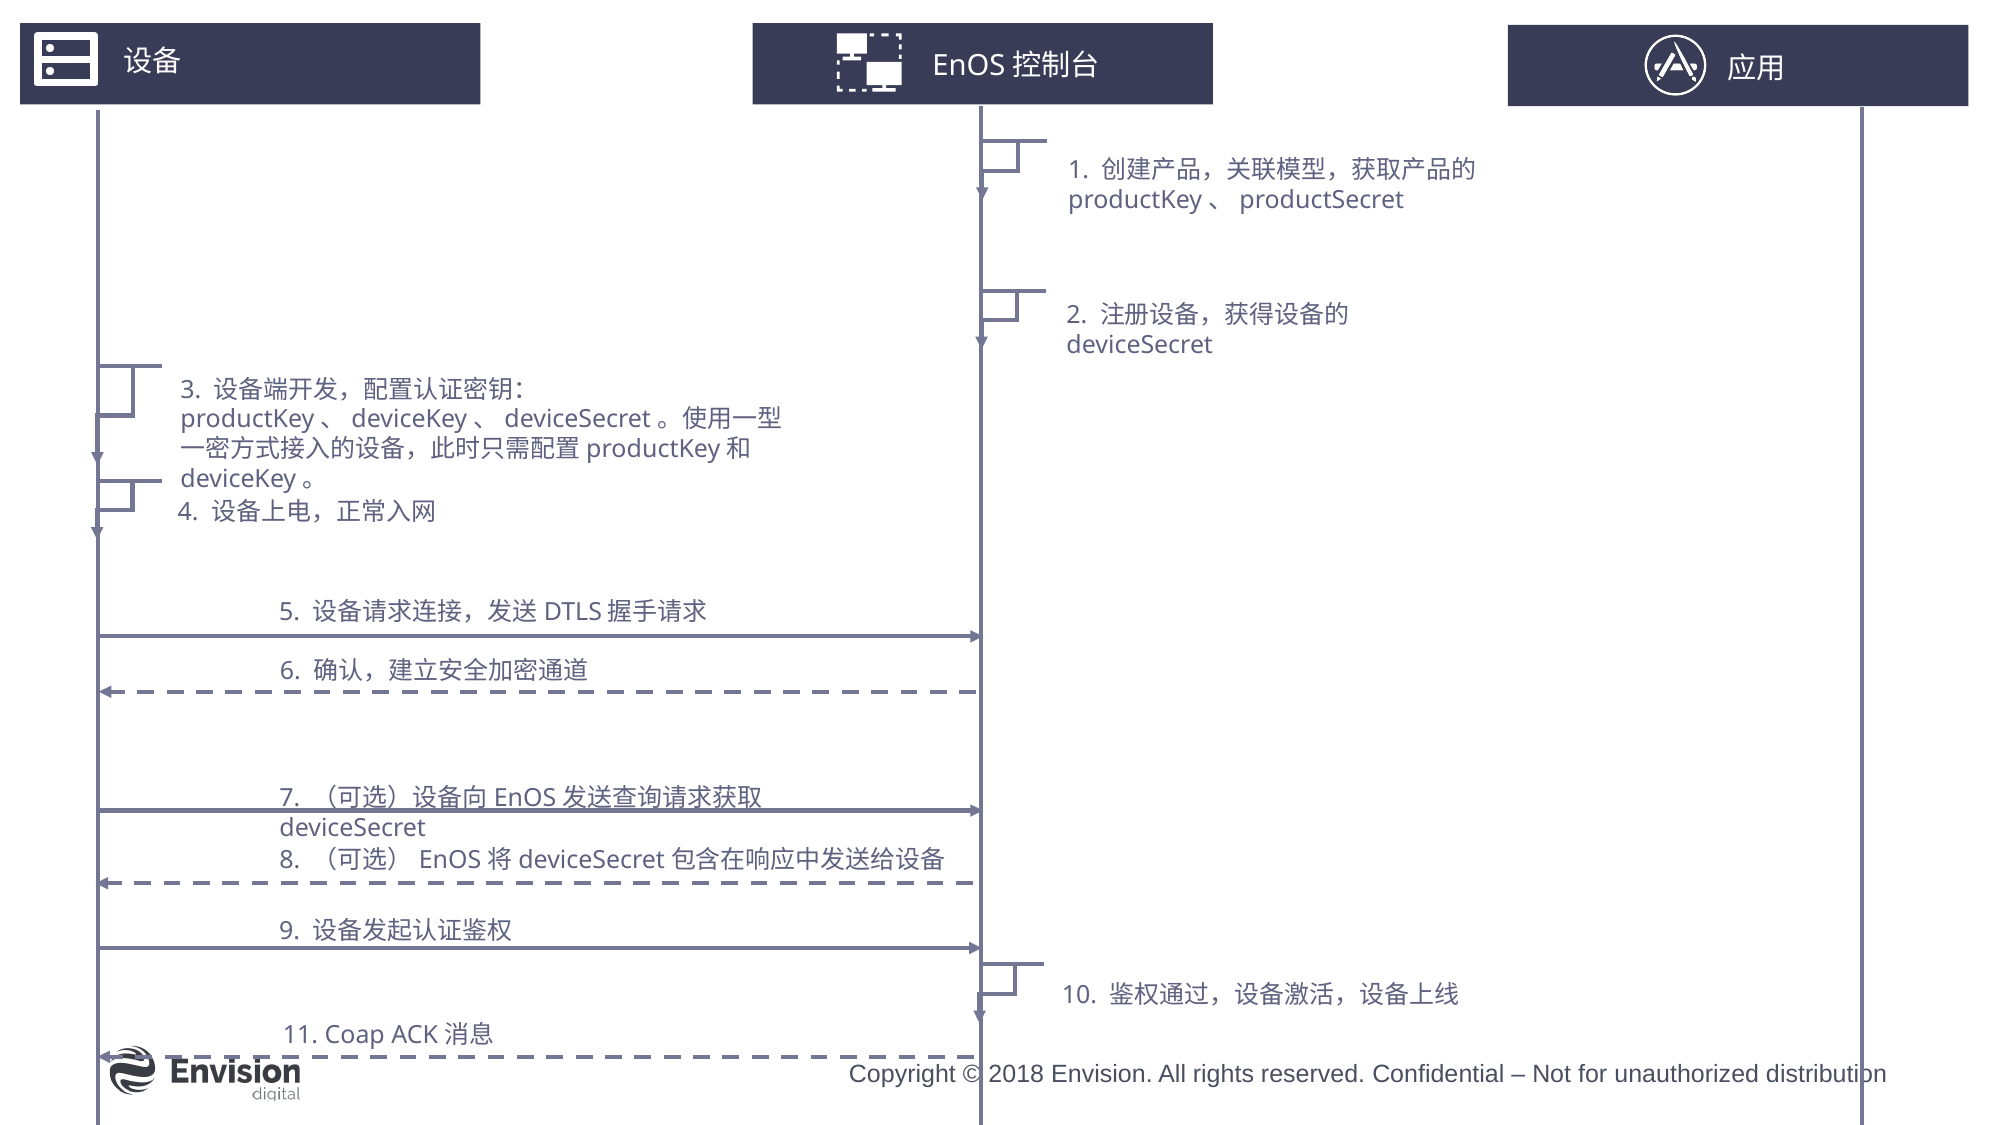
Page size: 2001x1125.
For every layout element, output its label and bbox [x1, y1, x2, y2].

text_box [19, 23, 1969, 1125]
